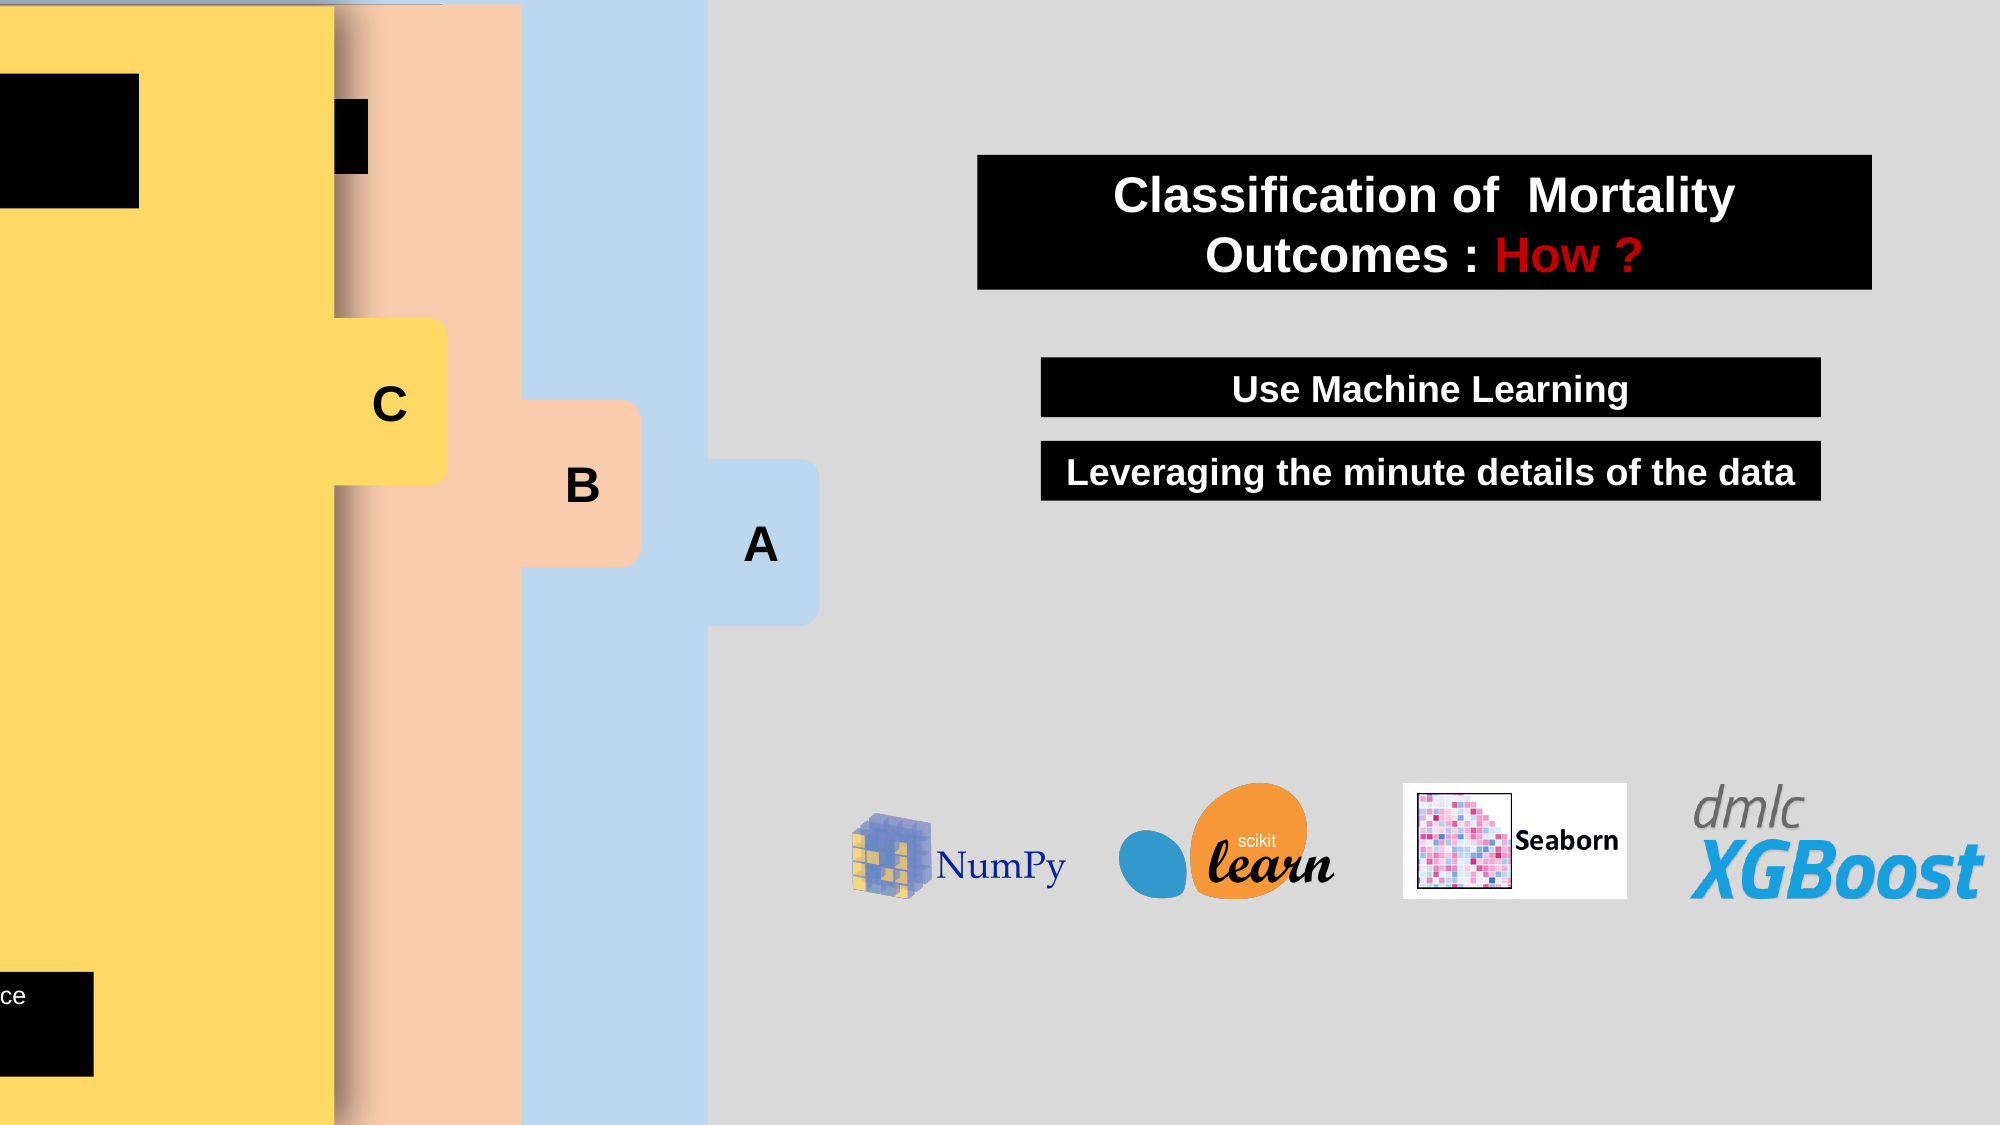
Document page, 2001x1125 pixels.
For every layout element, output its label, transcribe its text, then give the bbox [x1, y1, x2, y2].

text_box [0, 0, 820, 1125]
text_box Leveraging the minute details of the data [1040, 440, 1821, 501]
picture [1403, 783, 1627, 899]
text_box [0, 4, 641, 1125]
text_box Use Machine Learning [1040, 357, 1821, 418]
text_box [0, 6, 449, 1125]
picture [1689, 784, 1986, 899]
text_box Classification of Mortality Outcomes : How ? [977, 154, 1872, 290]
picture [1119, 783, 1334, 899]
picture [852, 813, 1066, 899]
